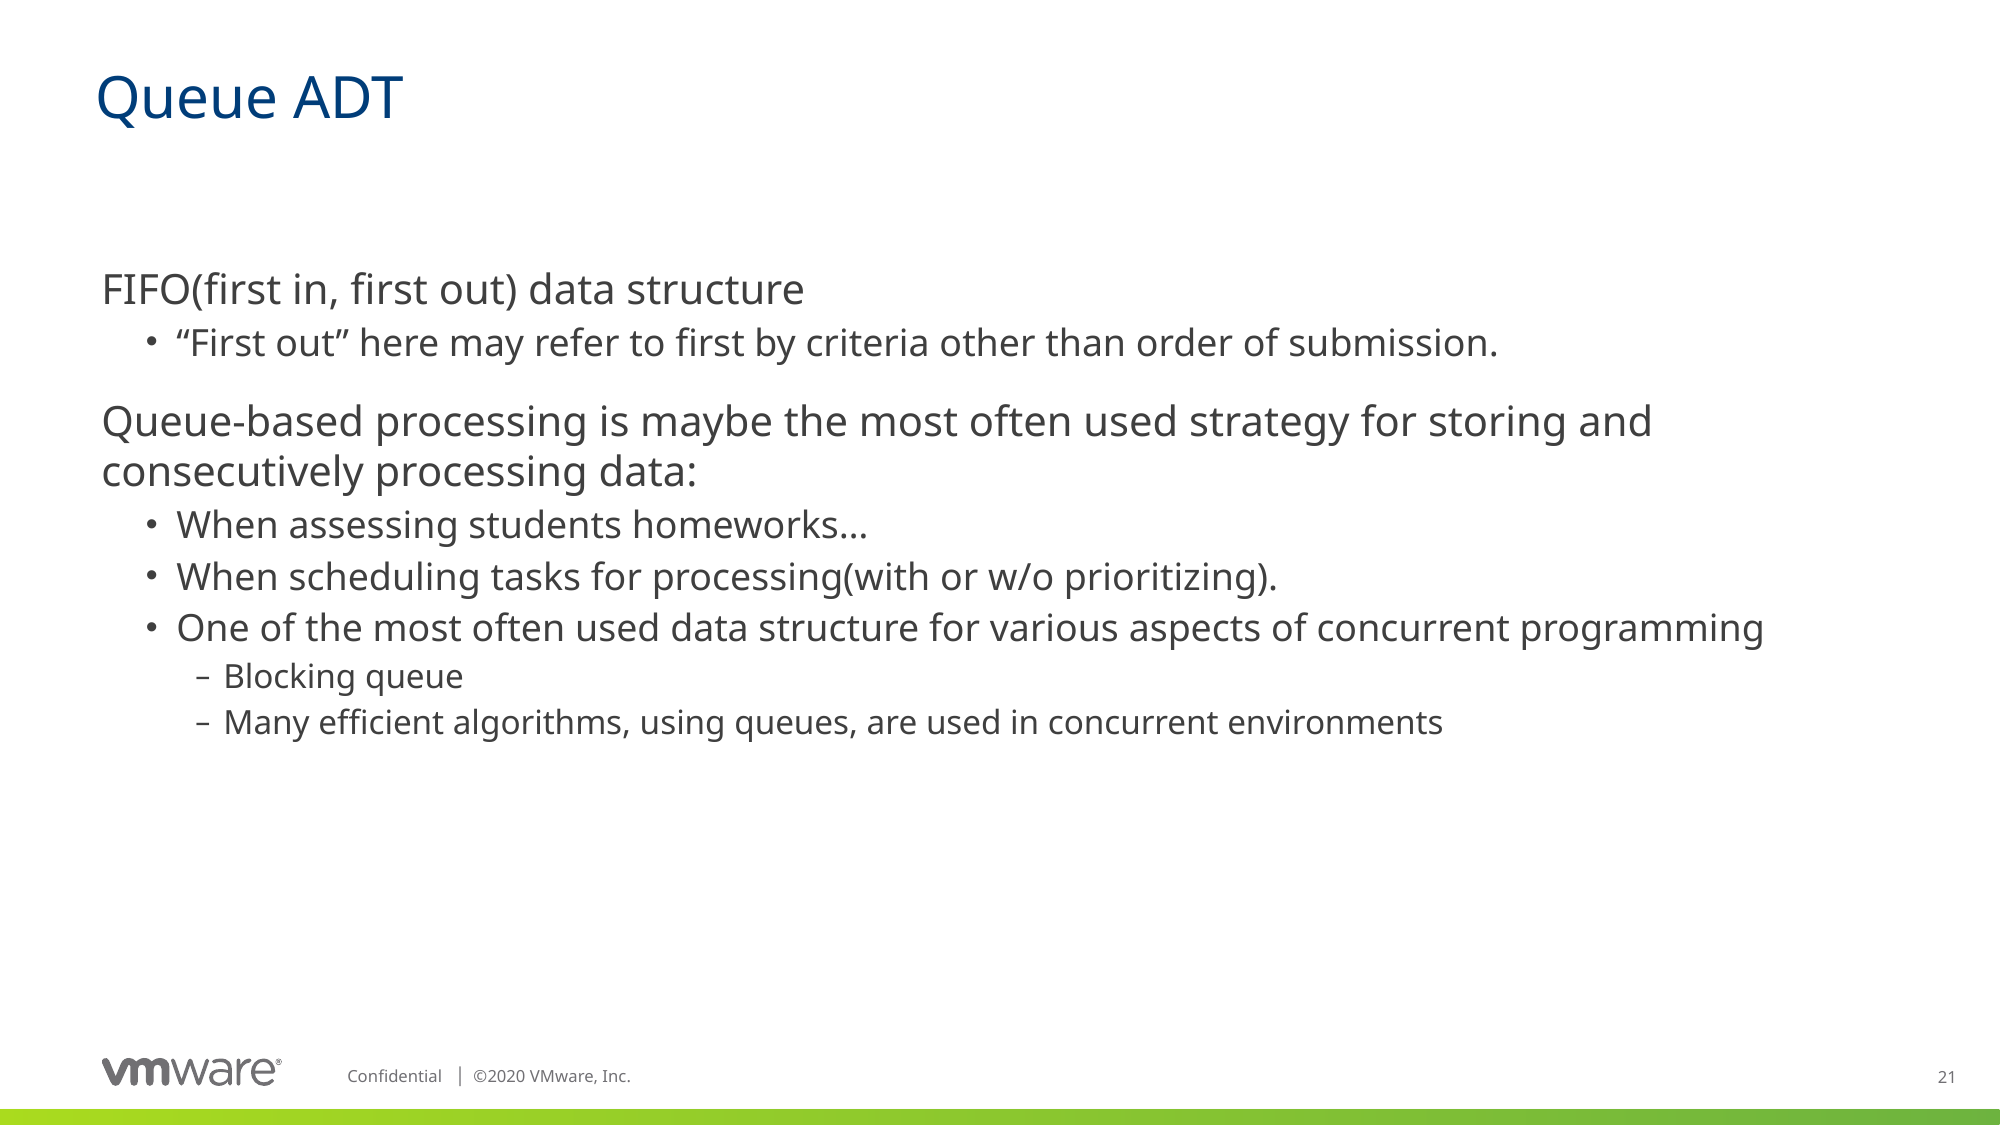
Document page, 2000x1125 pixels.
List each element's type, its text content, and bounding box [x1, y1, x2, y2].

title Queue ADT [95, 67, 1900, 131]
list FIFO(first in, first out) data structure “First out” here may refer to first by criteria other than order of submission. Queue-based processing is maybe the most often used strategy for storing and consecutively processing data: When assessing students homeworks… When scheduling tasks for processing(with or w/o prioritizing). One of the most often used data structure for various aspects of concurrent programming Blocking queue Many efficient algorithms, using queues, are used in concurrent environments [101, 262, 1902, 1013]
